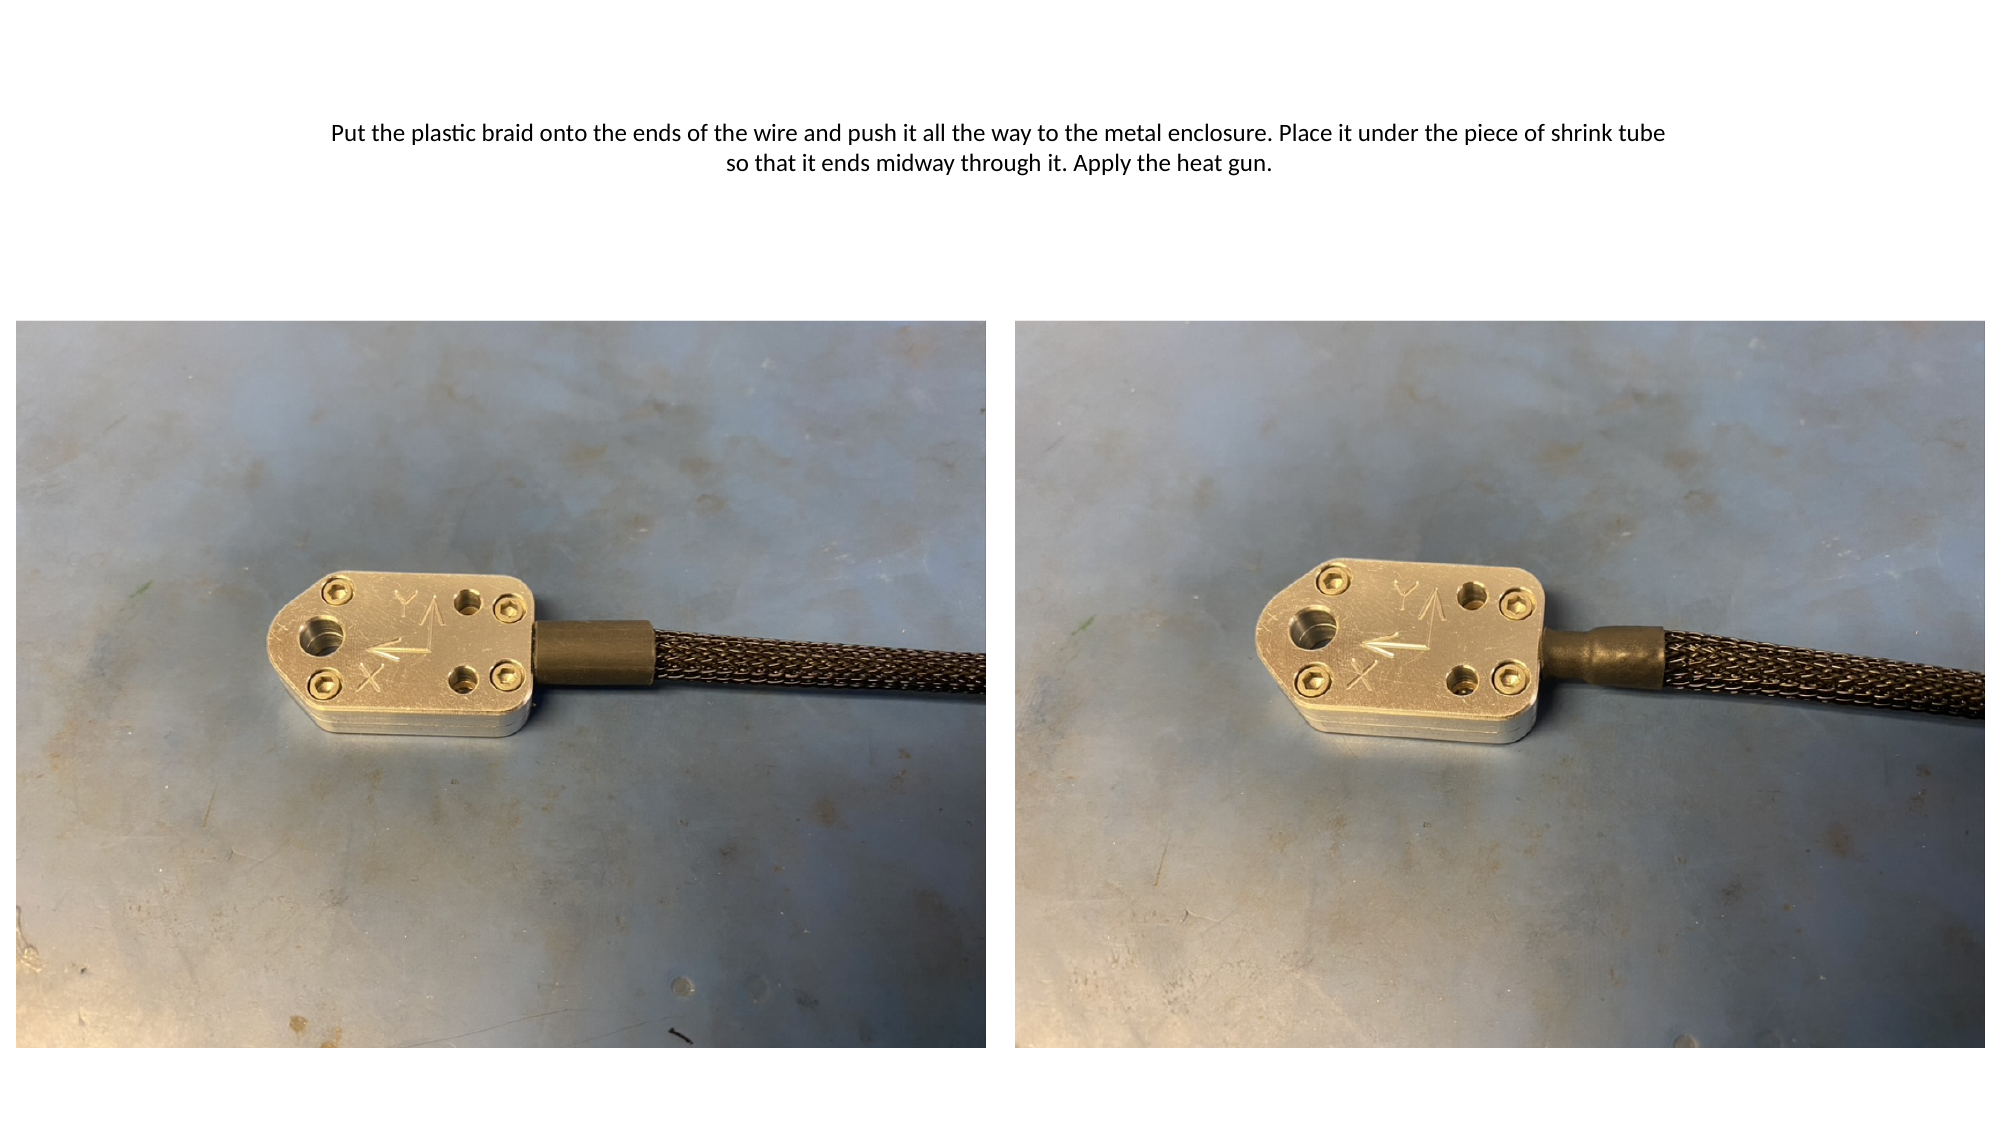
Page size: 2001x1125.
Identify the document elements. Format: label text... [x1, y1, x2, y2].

picture [1016, 199, 1984, 1125]
picture [17, 199, 985, 1125]
text_box Put the plastic braid onto the ends of the wire and push it all the way to the metal enclosure. Place it under the piece of shrink tube so that it ends midway through it. Apply the heat gun. [310, 108, 1690, 184]
